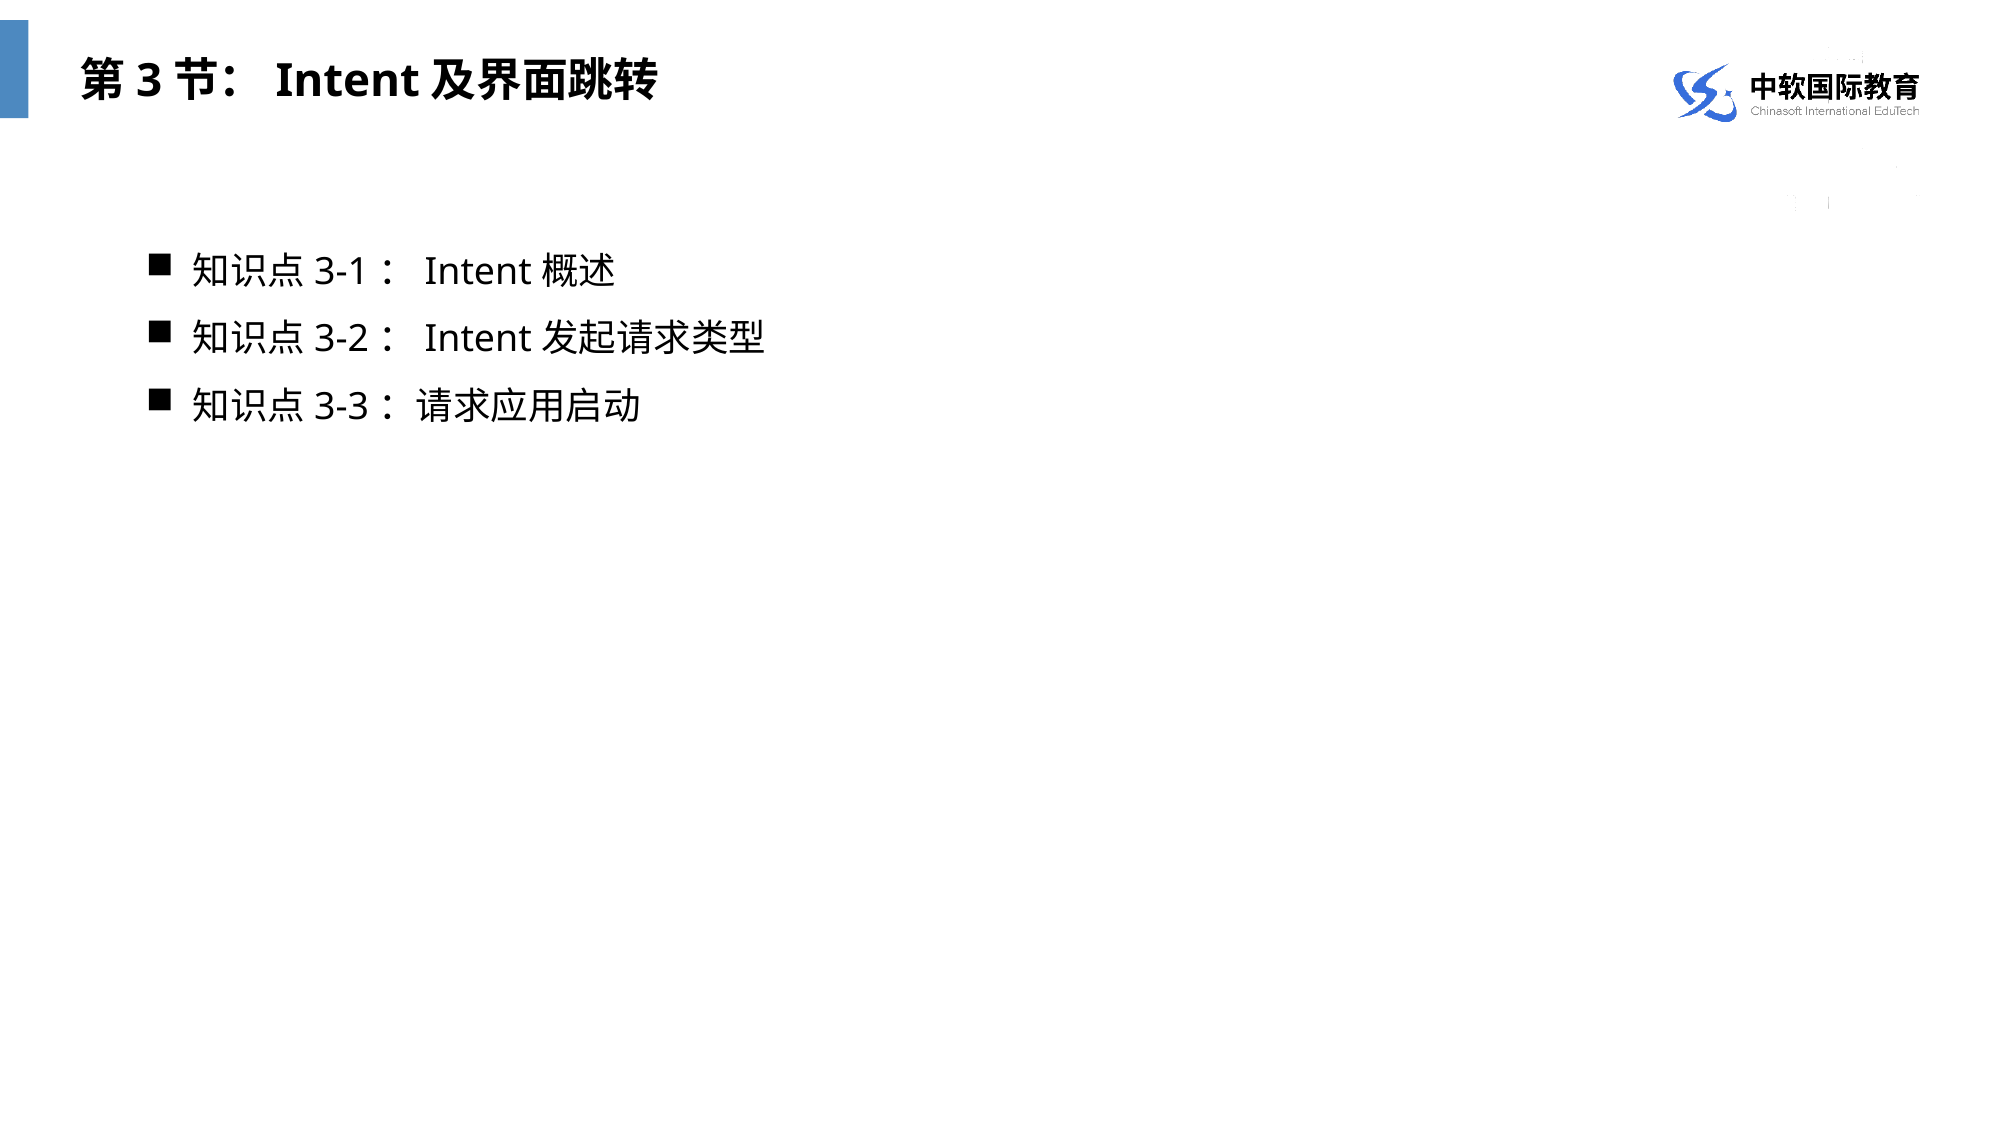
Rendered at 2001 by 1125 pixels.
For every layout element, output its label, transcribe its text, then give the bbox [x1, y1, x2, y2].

picture [1611, 26, 1981, 230]
text_box 第3节：Intent及界面跳转 [64, 43, 1180, 113]
text_box 知识点3-1：Intent概述 知识点3-2：Intent发起请求类型 知识点3-3：请求应用启动 [131, 216, 1512, 435]
